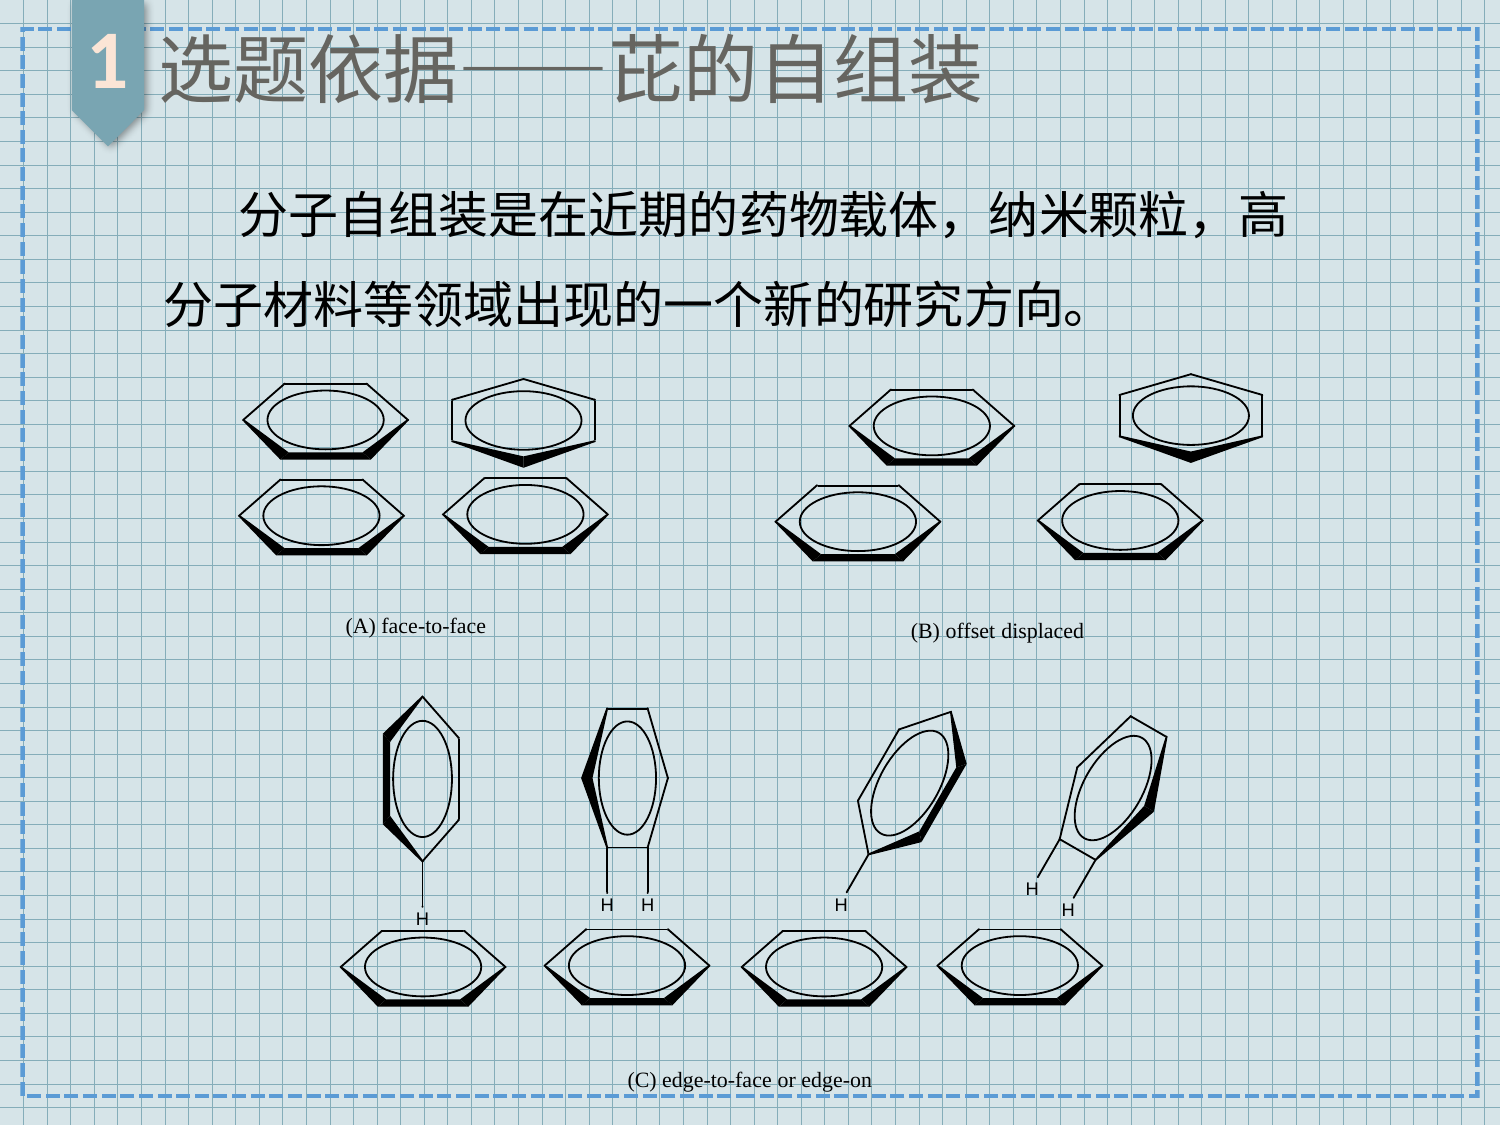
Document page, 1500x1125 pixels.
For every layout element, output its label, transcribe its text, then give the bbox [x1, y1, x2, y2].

text_box 分子自组装是在近期的药物载体，纳米颗粒，高分子材料等领域出现的一个新的研究方向。 [149, 146, 1351, 341]
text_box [233, 369, 1267, 1095]
list 1 [71, 0, 145, 123]
list 选题依据——芘的自组装 [143, 34, 1124, 112]
